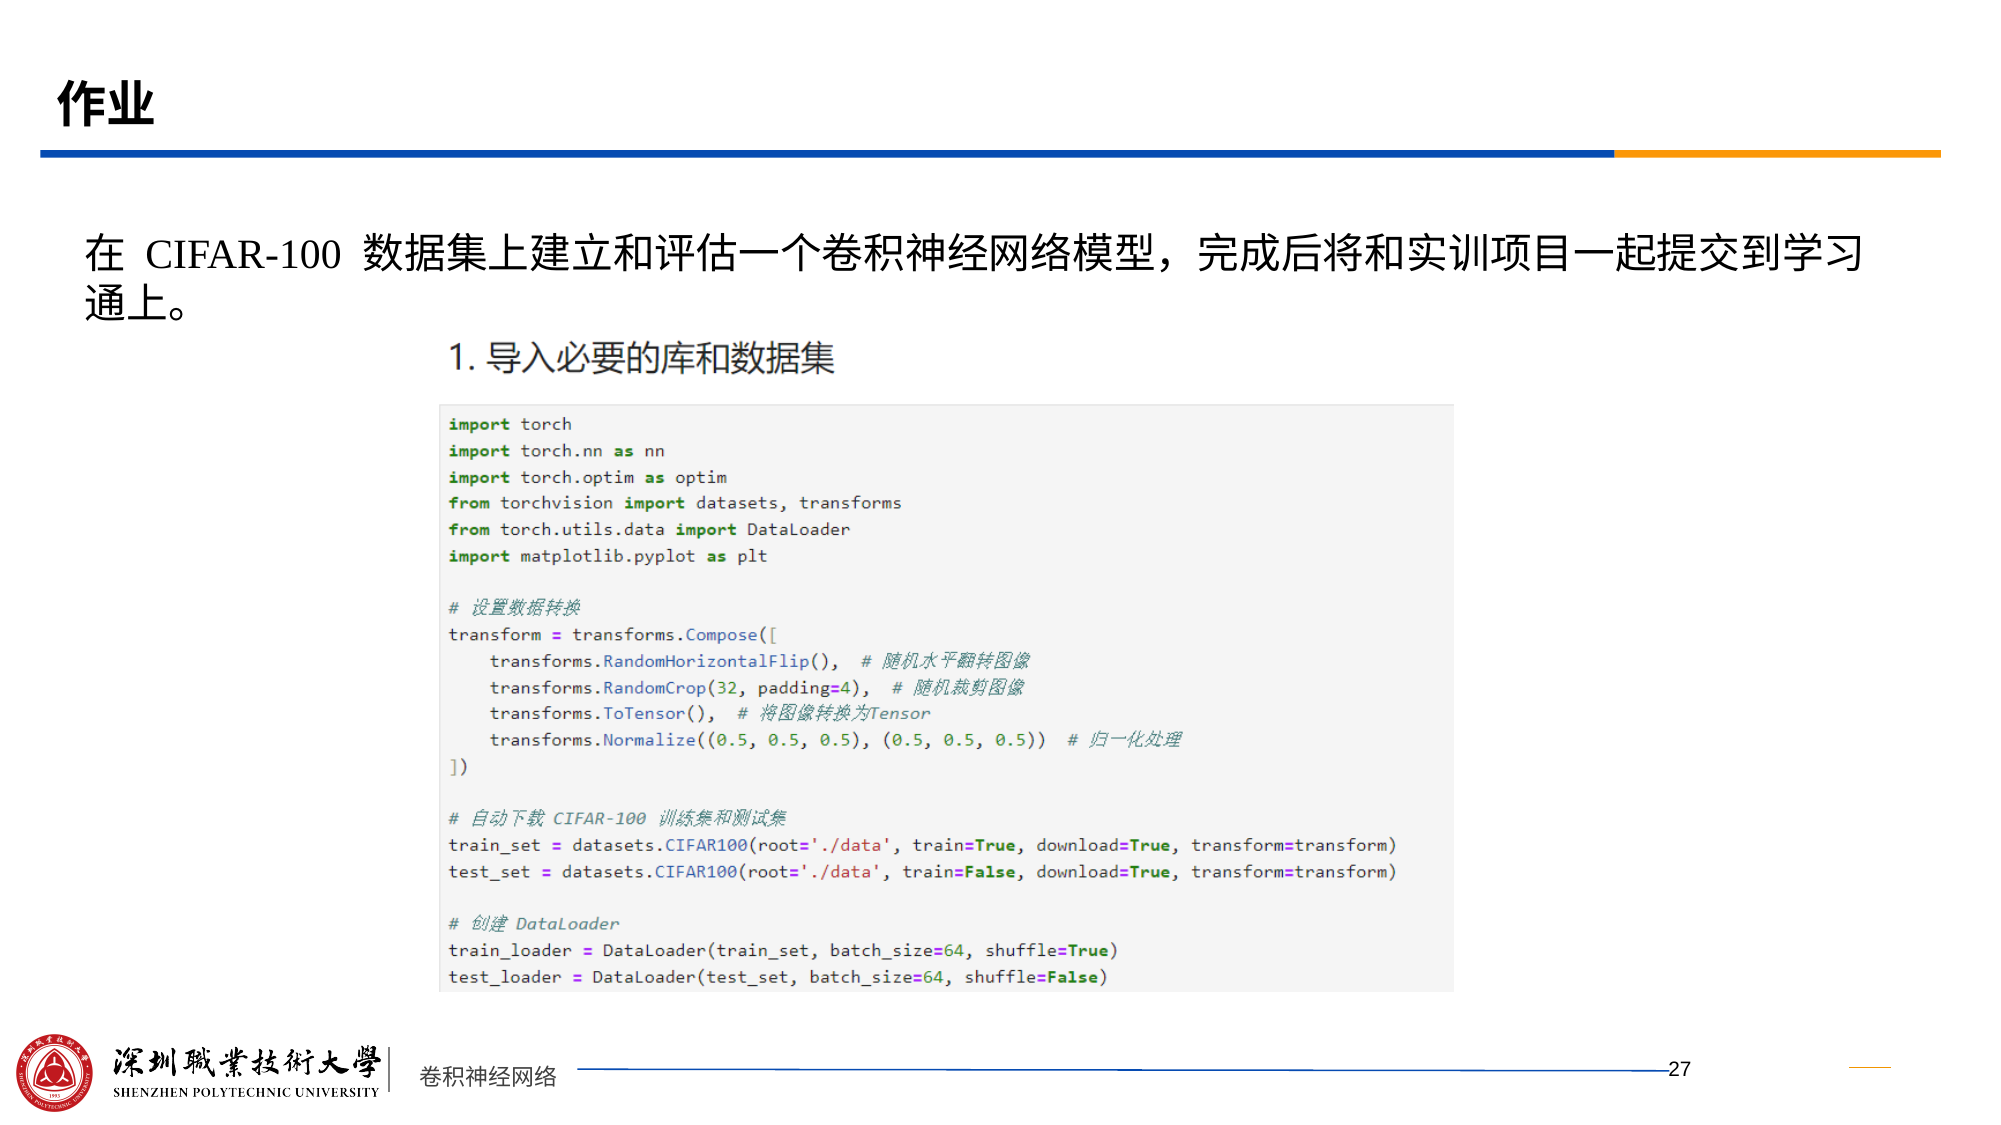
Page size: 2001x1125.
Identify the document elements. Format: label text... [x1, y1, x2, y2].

picture [429, 335, 1454, 992]
title 作业 [41, 58, 1842, 146]
picture [15, 1033, 381, 1113]
list 在 CIFAR-100 数据集上建立和评估一个卷积神经网络模型，完成后将和实训项目一起提交到学习通上。 [69, 186, 1892, 367]
